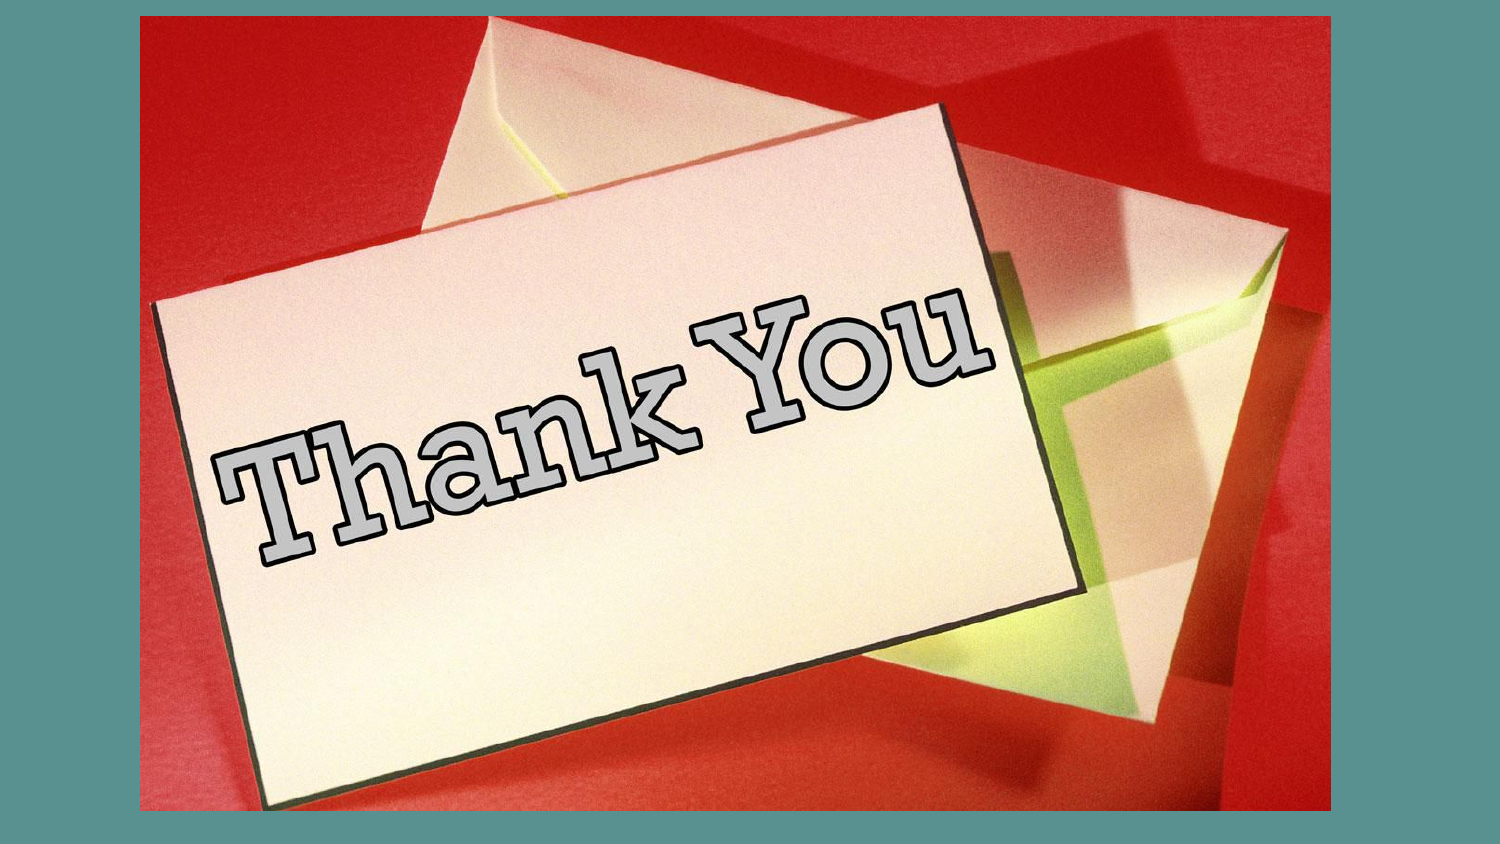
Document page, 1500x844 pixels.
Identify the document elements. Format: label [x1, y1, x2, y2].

picture [140, 16, 1331, 811]
